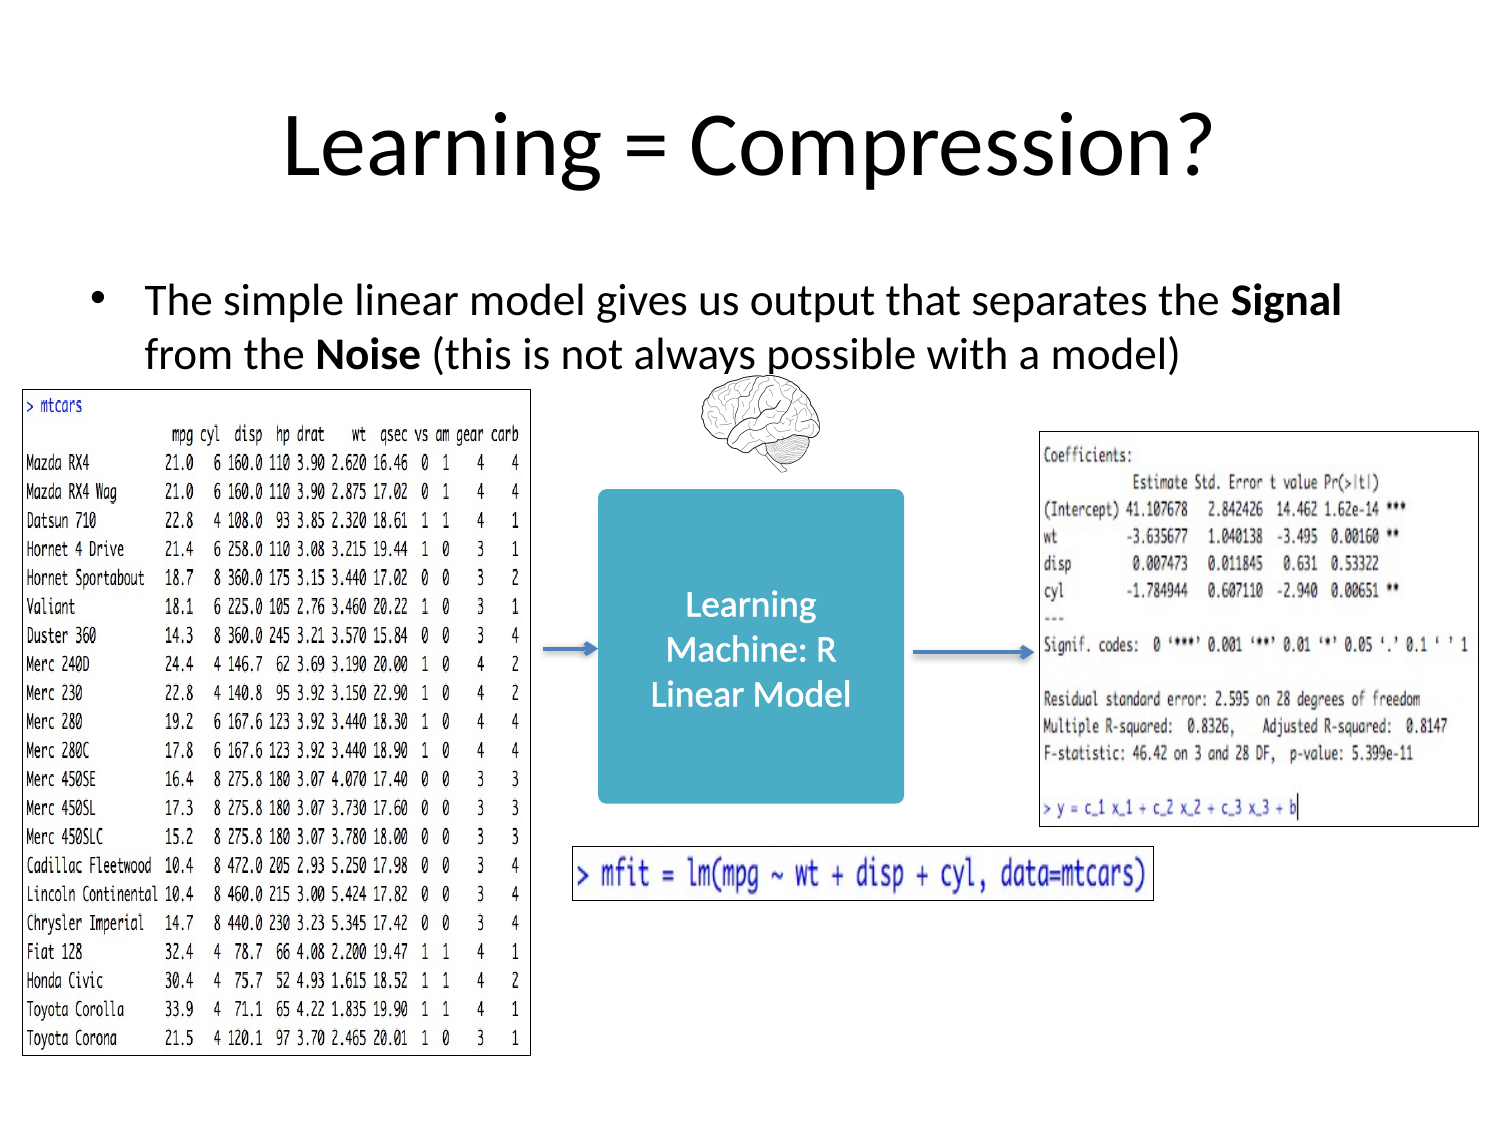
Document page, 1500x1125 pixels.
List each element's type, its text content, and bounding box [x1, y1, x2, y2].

title Learning = Compression? [75, 45, 1425, 233]
text_box Learning Machine: R Linear Model [595, 487, 907, 806]
picture [22, 389, 531, 1056]
picture [572, 845, 1155, 901]
list The simple linear model gives us output that separates the Signal from the Noise (this is not always possible with a model) [75, 262, 1425, 390]
picture [1039, 430, 1479, 828]
picture [698, 374, 820, 474]
